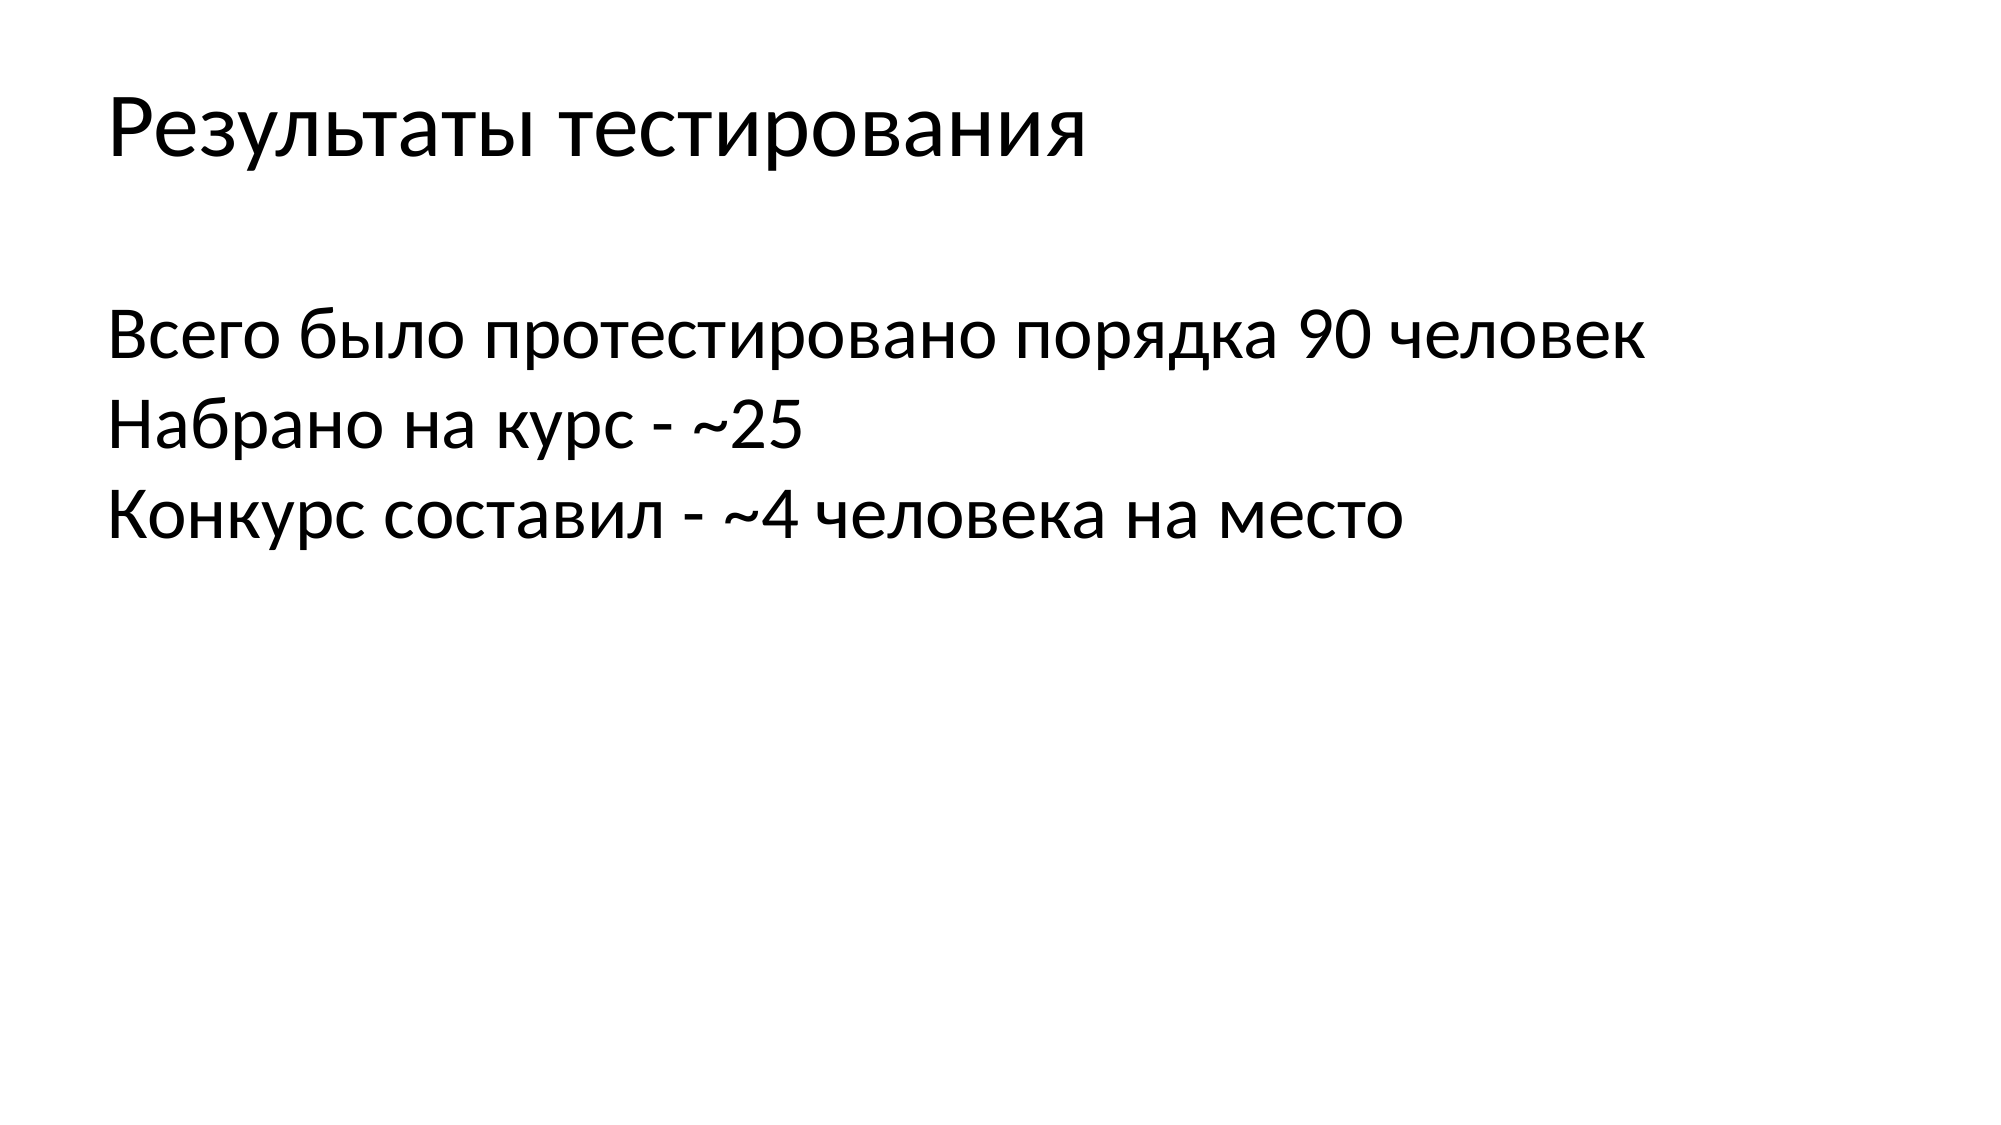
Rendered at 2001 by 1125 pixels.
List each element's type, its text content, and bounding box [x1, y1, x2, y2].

text_box Результаты тестирования [92, 56, 1836, 182]
text_box Всего было протестировано порядка 90 человек Набрано на курс - ~25 Конкурс составил - ~4 человека на место [92, 276, 1836, 562]
